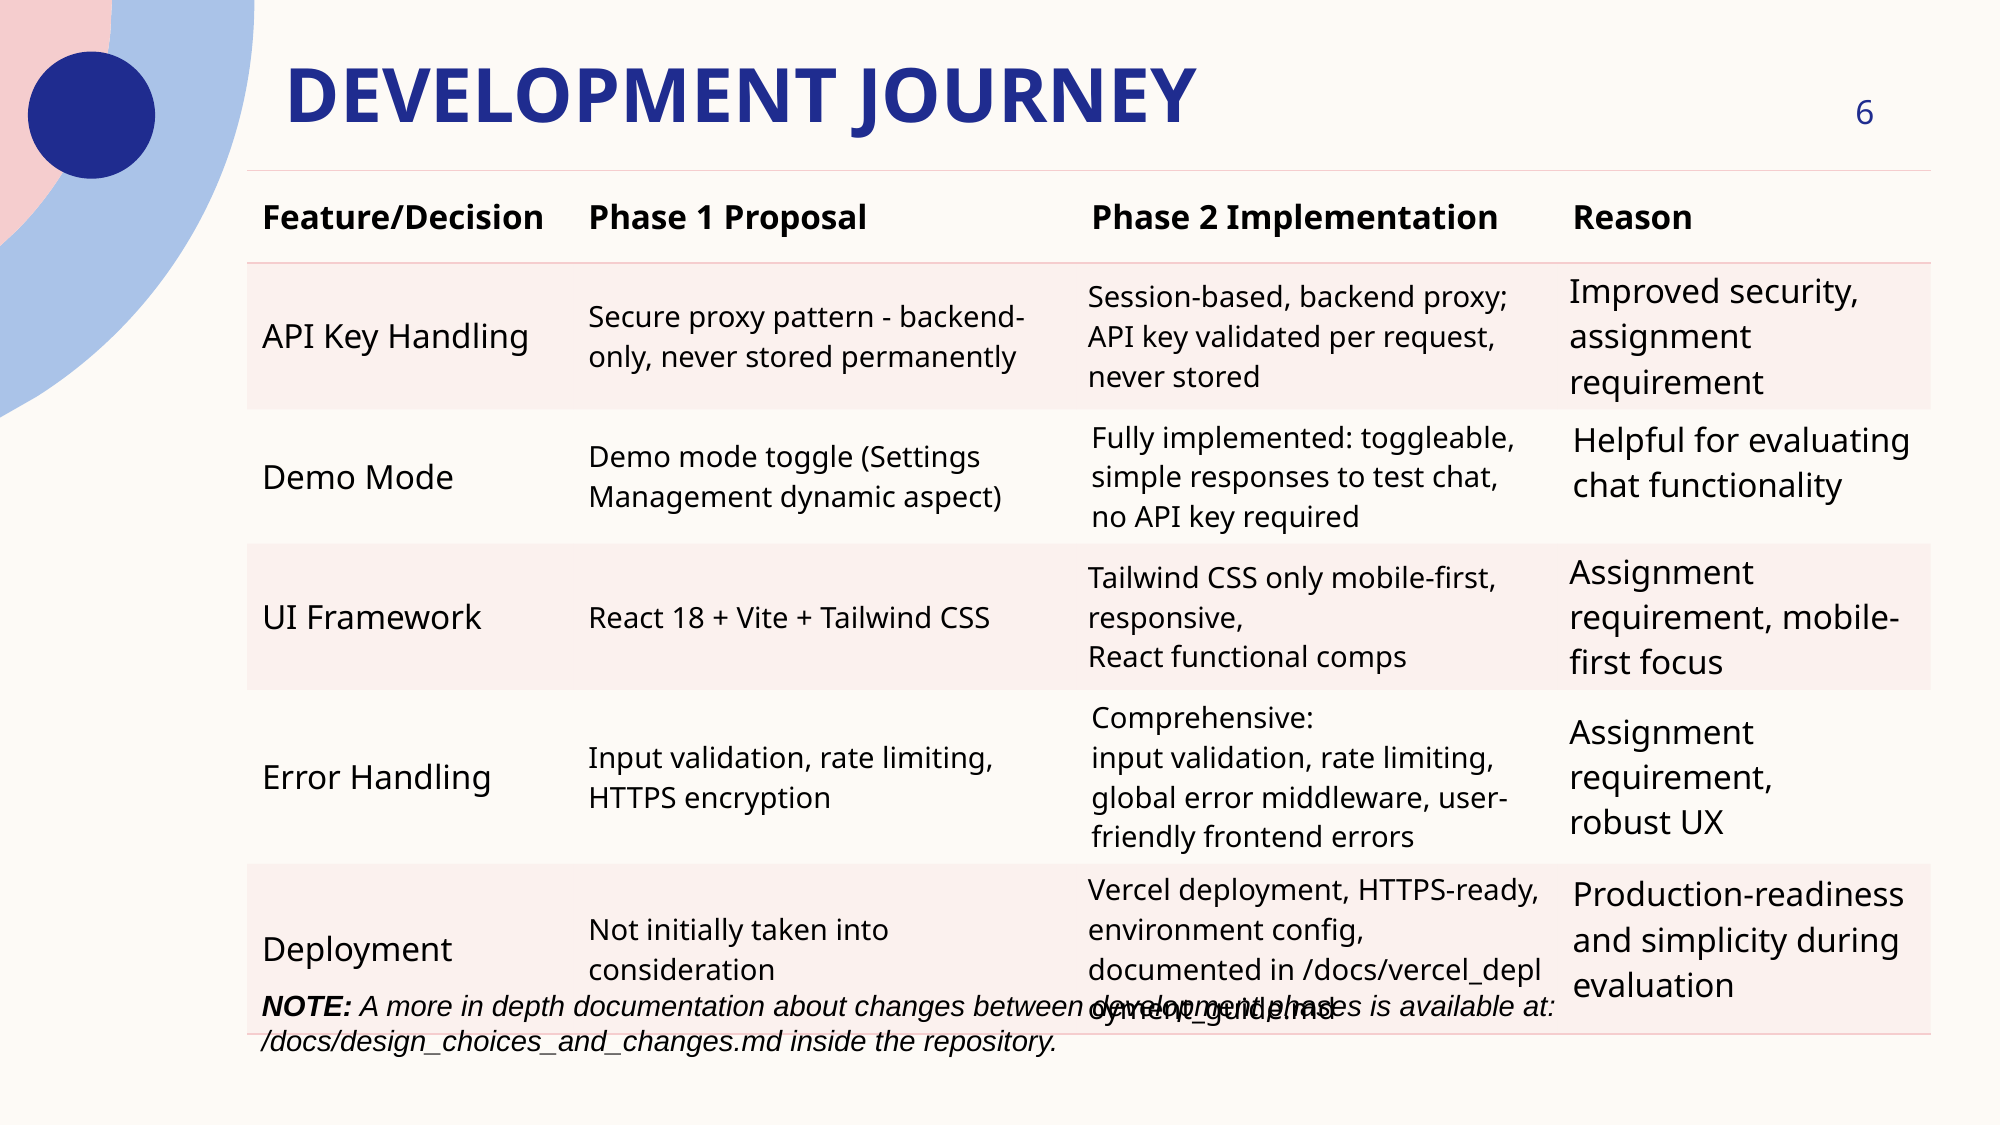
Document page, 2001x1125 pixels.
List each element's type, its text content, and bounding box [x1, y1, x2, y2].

table_cell Deployment [247, 864, 573, 979]
table_cell React 18 + Vite + Tailwind CSS [573, 544, 1076, 690]
text_box NOTE: A more in depth documentation about changes between development phases is available at: /docs/design_choices_and_changes.md inside the repository. [247, 979, 1931, 1065]
table_cell Comprehensive: input validation, rate limiting, global error middleware, user-friendly frontend errors [1076, 690, 1558, 864]
table_cell Production-readiness and simplicity during evaluation [1558, 864, 1931, 979]
slide_number 6 [1699, 75, 1875, 153]
title Development journey [269, 0, 1891, 139]
table_cell Session-based, backend proxy; API key validated per request, never stored [1076, 264, 1558, 409]
table_cell Assignment requirement, robust UX [1558, 690, 1931, 864]
table_cell Error Handling [247, 690, 573, 864]
table_cell Secure proxy pattern - backend-only, never stored permanently [573, 264, 1076, 409]
table_cell Improved security, assignment requirement [1558, 264, 1931, 409]
table_cell Demo Mode [247, 409, 573, 544]
table_cell Fully implemented: toggleable, simple responses to test chat, no API key required [1076, 409, 1558, 544]
table_cell API Key Handling [247, 264, 573, 409]
table_header Reason [1558, 171, 1931, 262]
table_cell Demo mode toggle (Settings Management dynamic aspect) [573, 409, 1076, 544]
table_cell UI Framework [247, 544, 573, 690]
table_cell Not initially taken into consideration [573, 864, 1076, 979]
table_cell Tailwind CSS only mobile-first, responsive, React functional comps [1076, 544, 1558, 690]
table_cell Helpful for evaluating chat functionality [1558, 409, 1931, 544]
table_header Phase 1 Proposal [573, 171, 1076, 262]
table_cell Input validation, rate limiting, HTTPS encryption [573, 690, 1076, 864]
table_cell Assignment requirement, mobile-first focus [1558, 544, 1931, 690]
table_header Phase 2 Implementation [1076, 171, 1558, 262]
table_header Feature/Decision [247, 171, 573, 262]
table_cell Vercel deployment, HTTPS-ready, environment config, documented in /docs/vercel_deployment_guide.md [1076, 864, 1558, 979]
